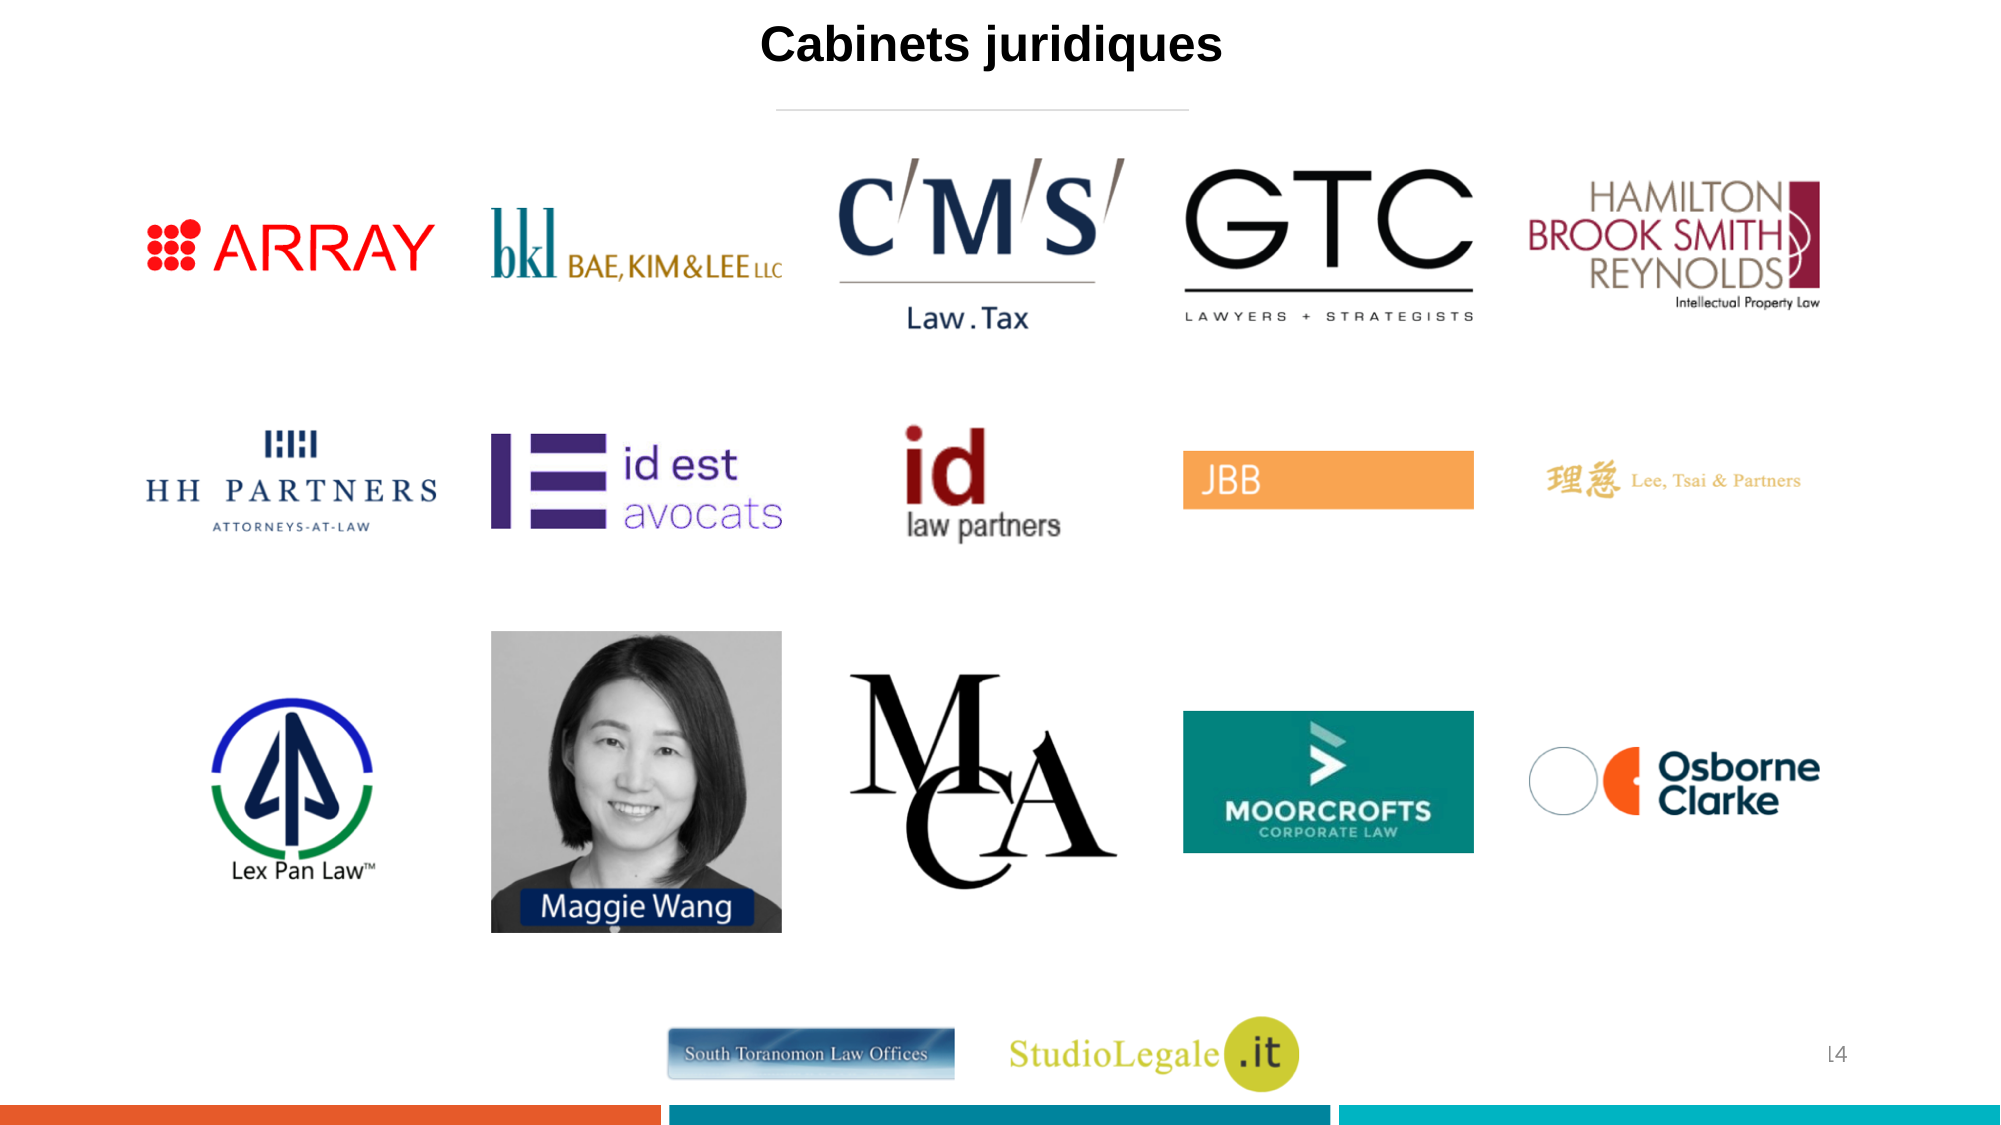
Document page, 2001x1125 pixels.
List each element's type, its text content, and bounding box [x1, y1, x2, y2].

picture [137, 0, 1829, 1100]
slide_number 14 [1832, 1022, 1863, 1083]
